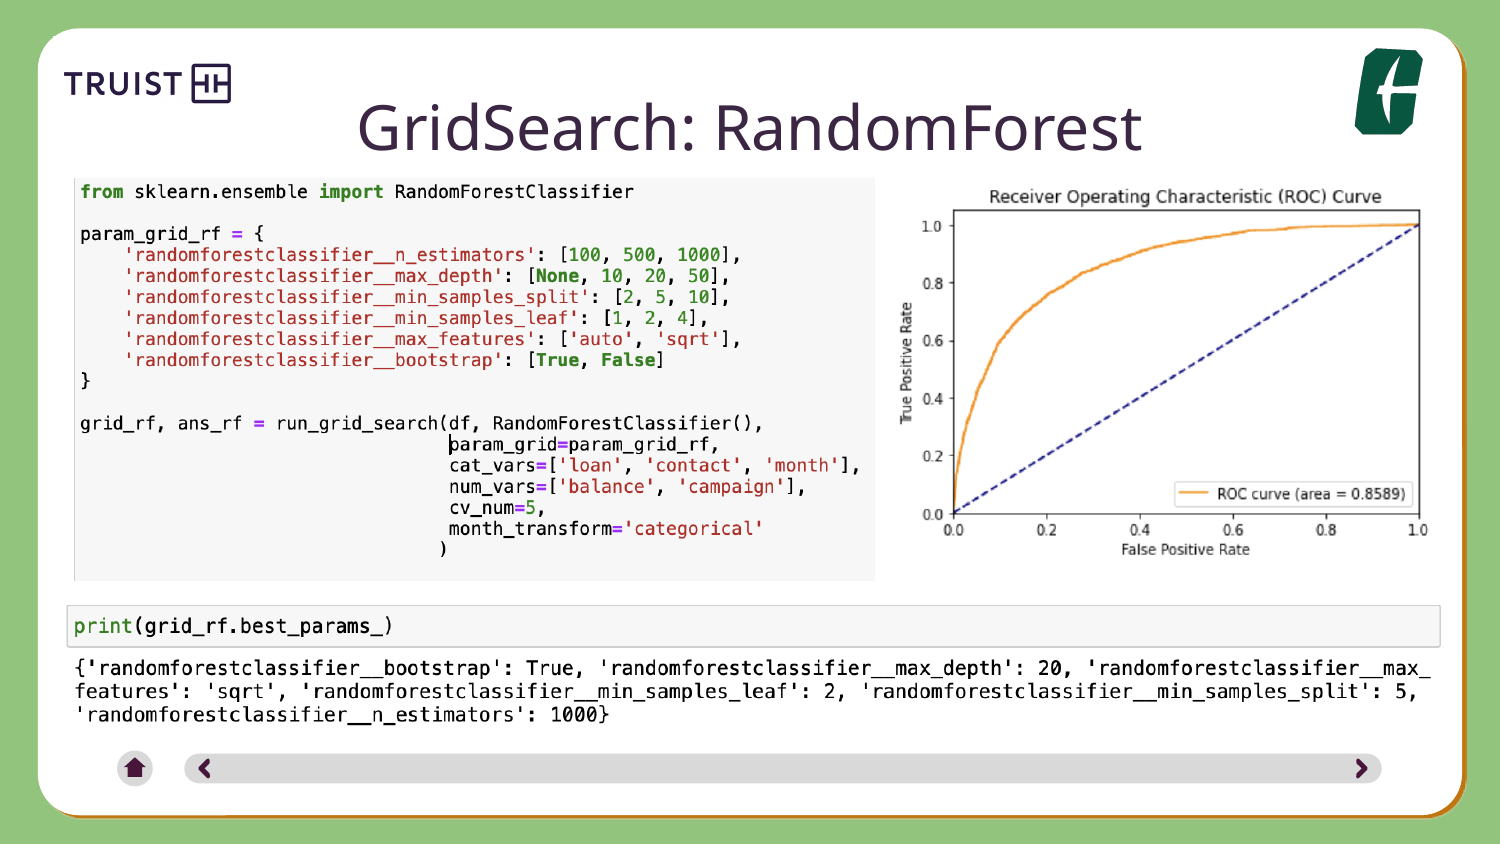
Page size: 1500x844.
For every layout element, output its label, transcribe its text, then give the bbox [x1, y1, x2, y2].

picture [74, 177, 875, 581]
picture [57, 604, 1449, 731]
title GridSearch: RandomForest [118, 72, 1382, 167]
picture [1331, 48, 1454, 143]
picture [885, 186, 1450, 564]
picture [52, 35, 242, 131]
